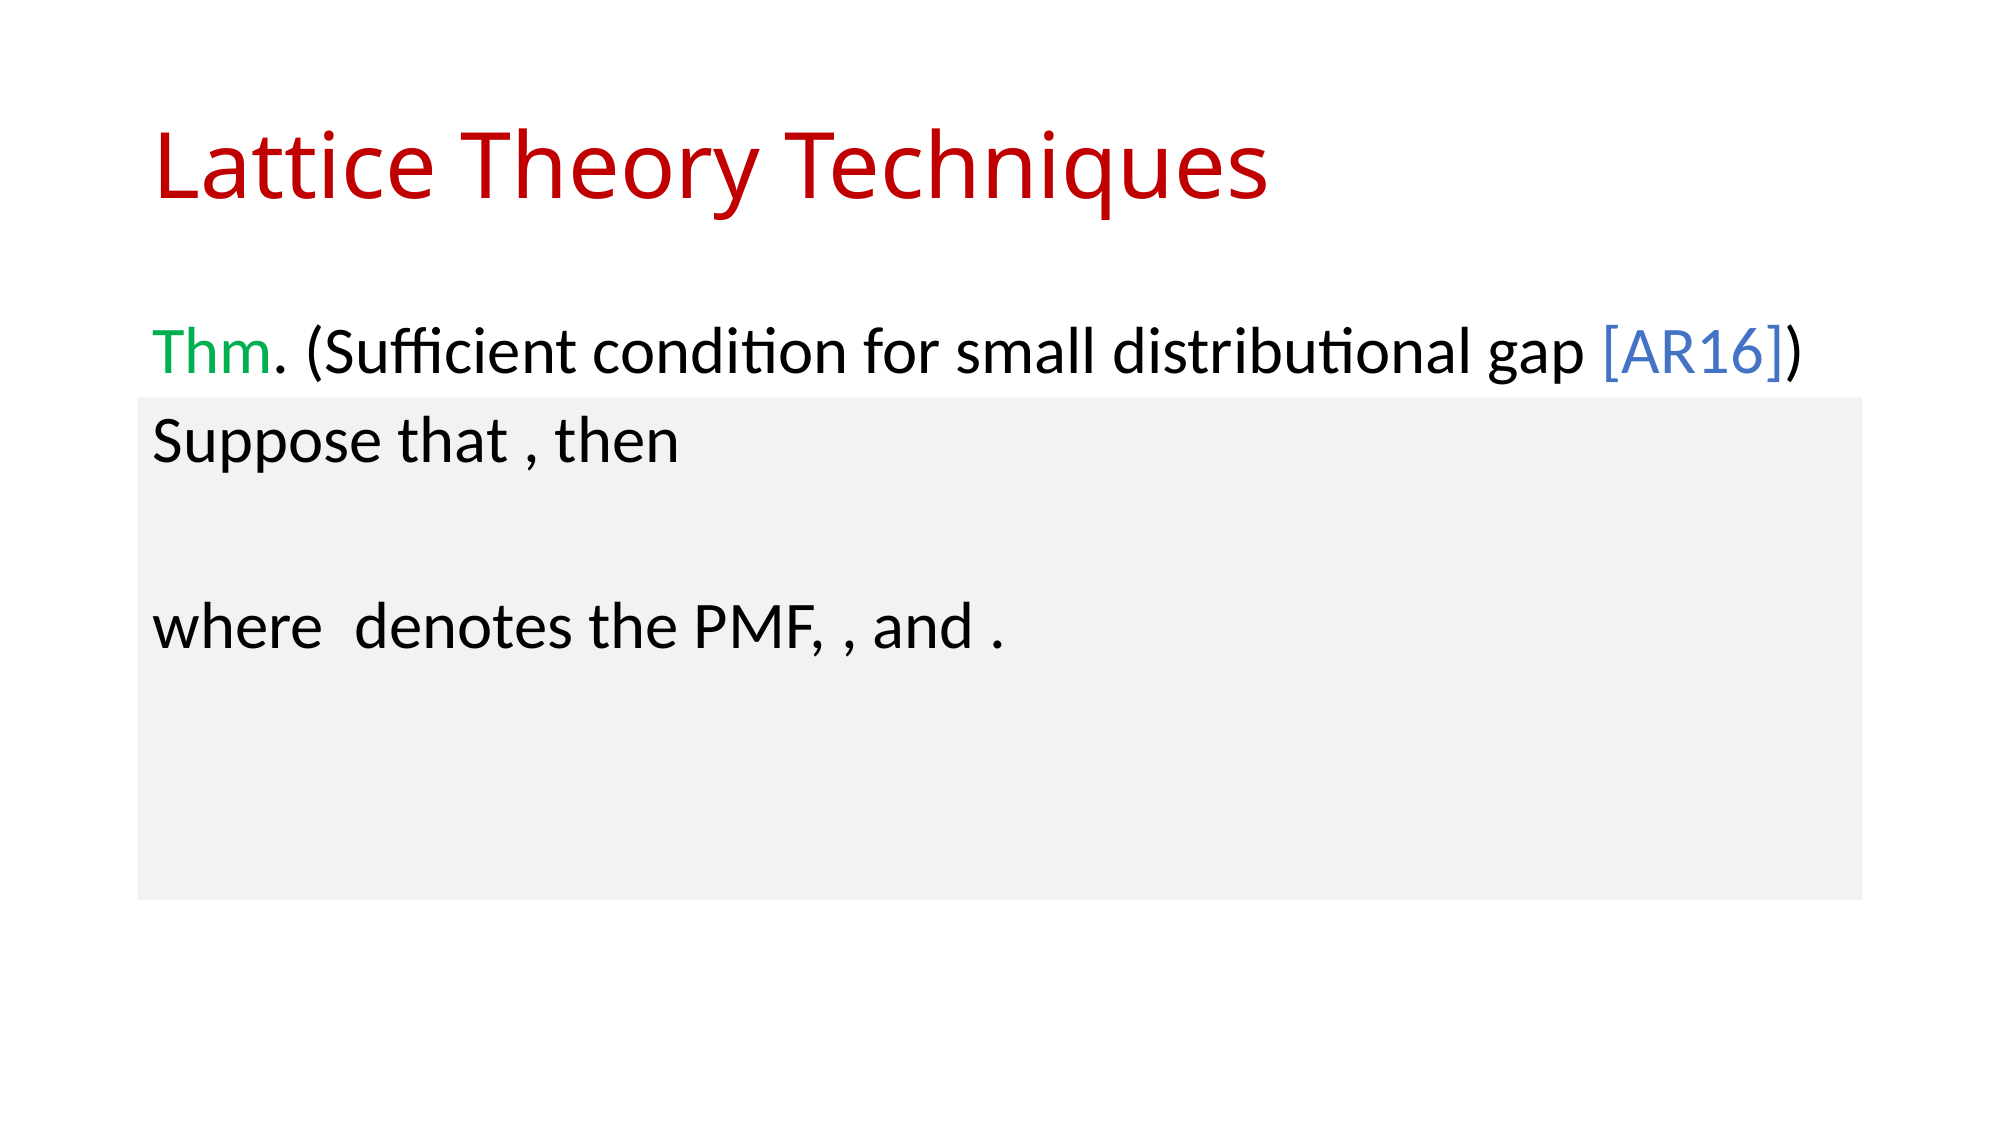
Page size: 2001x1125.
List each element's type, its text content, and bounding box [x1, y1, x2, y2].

text_box Thm. (Sufficient condition for small distributional gap [AR16]) [137, 299, 1863, 394]
title Lattice Theory Techniques [137, 59, 1863, 278]
